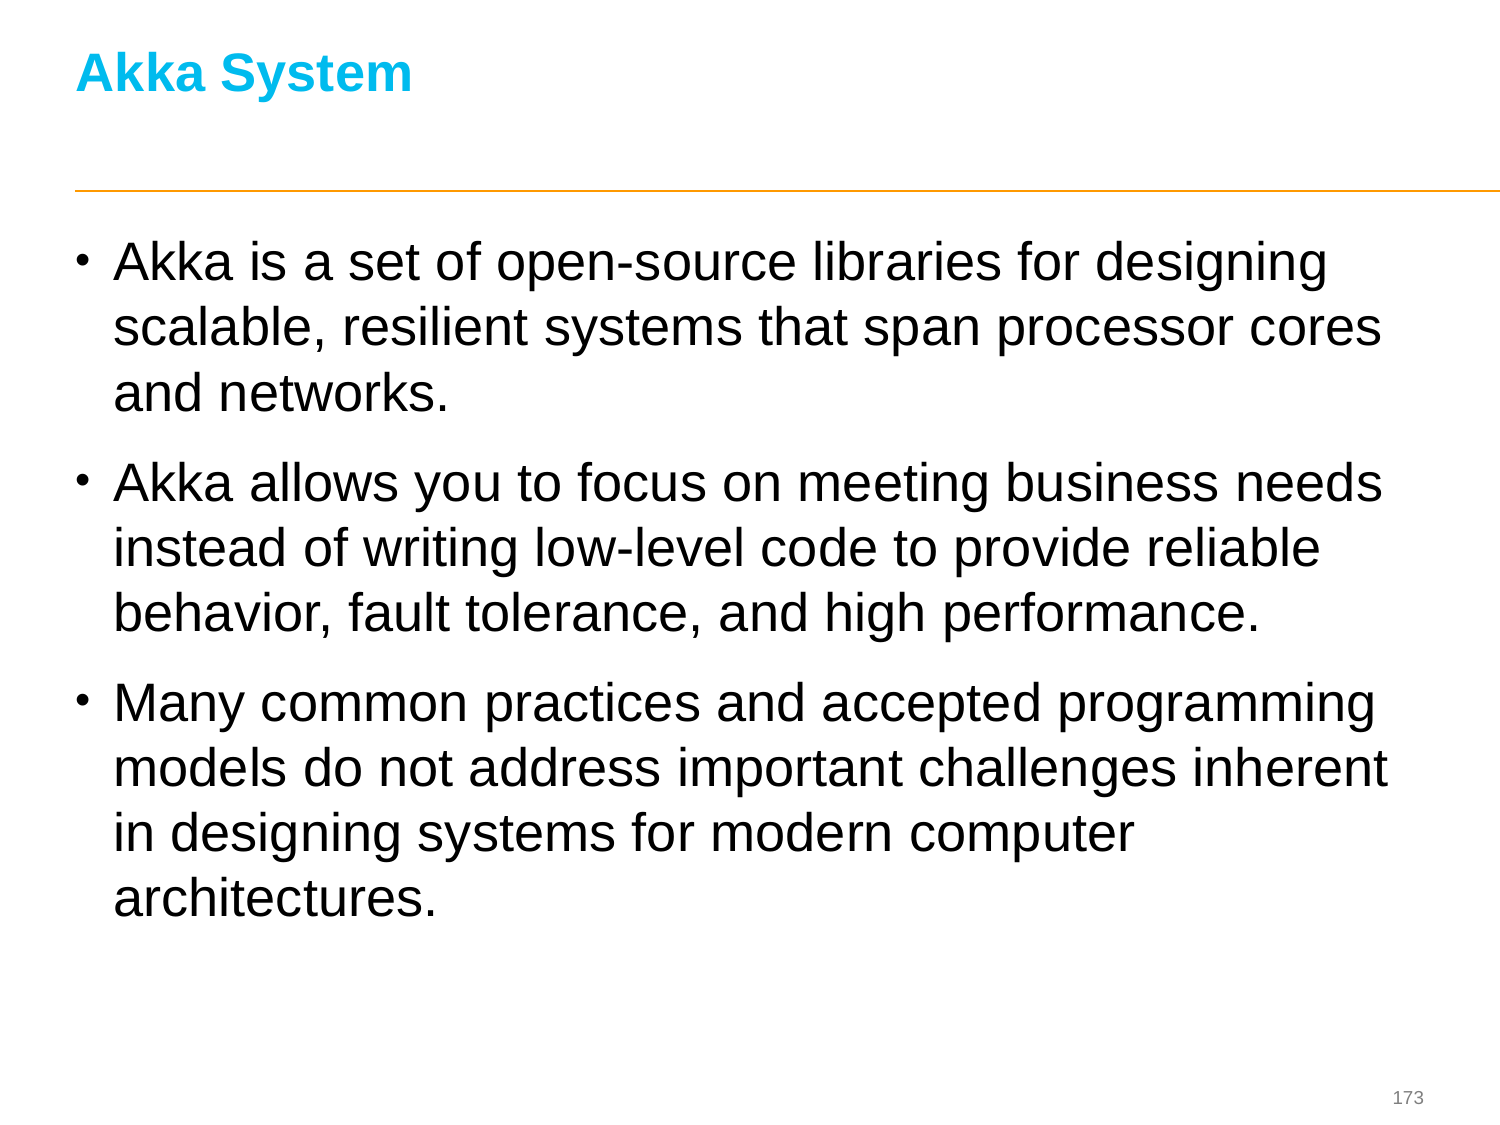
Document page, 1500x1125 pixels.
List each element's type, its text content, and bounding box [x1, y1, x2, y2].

list Akka is a set of open-source libraries for designing scalable, resilient systems that span processor cores and networks. Akka allows you to focus on meeting business needs instead of writing low-level code to provide reliable behavior, fault tolerance, and high performance. Many common practices and accepted programming models do not address important challenges inherent in designing systems for modern computer architectures. [75, 226, 1425, 1018]
title Akka System [75, 27, 1422, 157]
